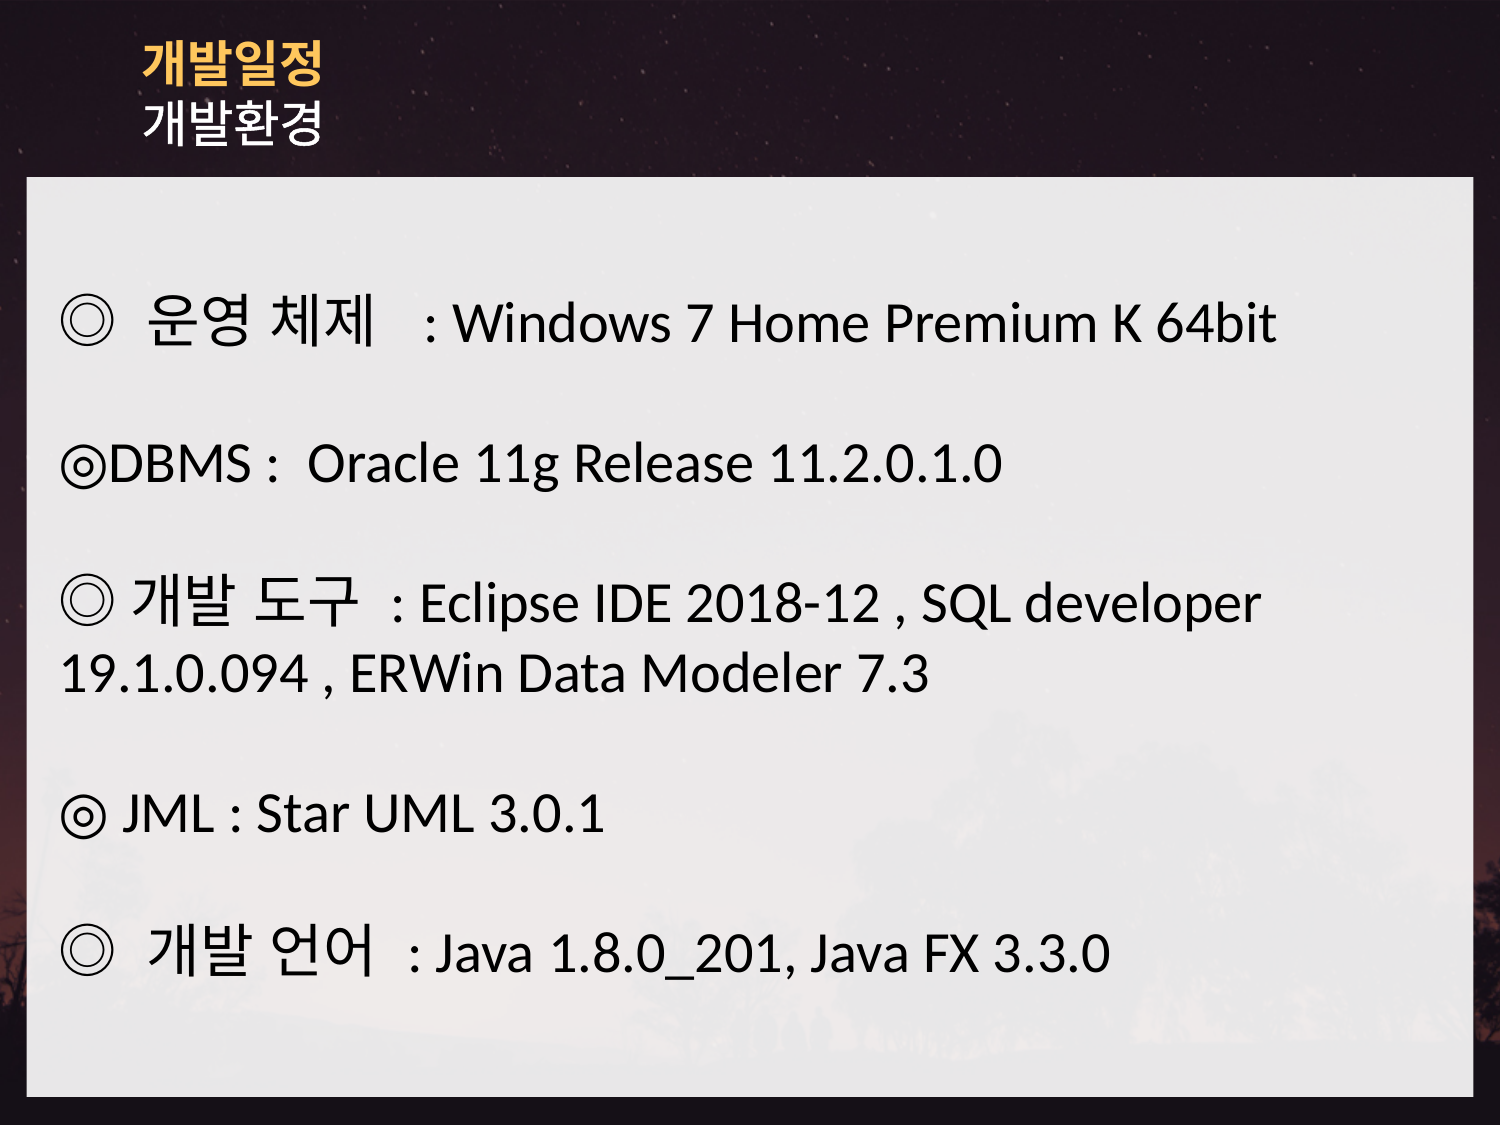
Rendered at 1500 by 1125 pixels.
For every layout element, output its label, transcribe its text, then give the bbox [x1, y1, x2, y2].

picture [0, 0, 1500, 1125]
text_box ◎ 운영 체제 : Windows 7 Home Premium K 64bit ◎DBMS : Oracle 11g Release 11.2.0.1.0 ◎개발 도구 : Eclipse IDE 2018-12 , SQL developer 19.1.0.094 , ERWin Data Modeler 7.3 ◎ JML : Star UML 3.0.1 ◎ 개발 언어 : Java 1.8.0_201, Java FX 3.3.0 [43, 277, 1473, 992]
text_box 개발일정 개발환경 [126, 24, 587, 160]
